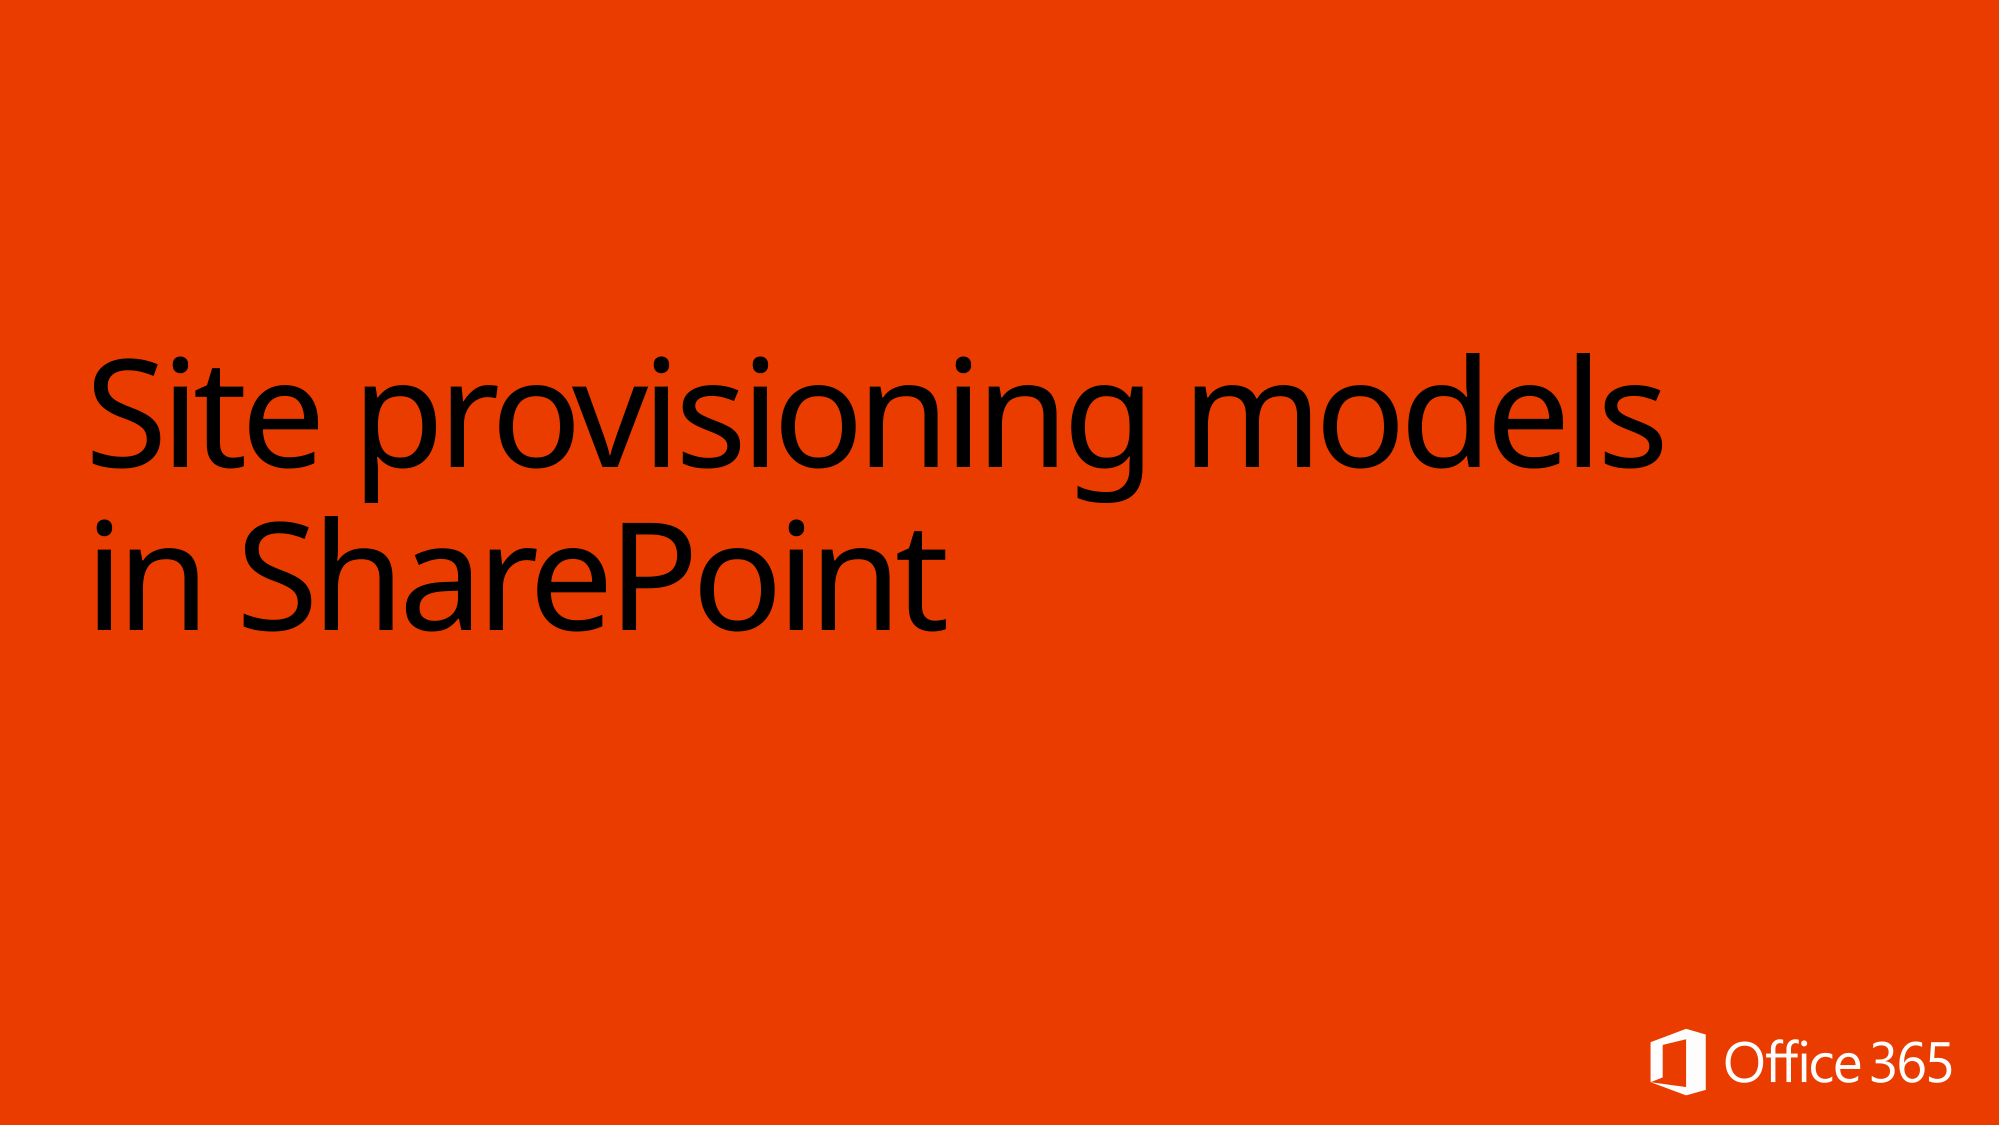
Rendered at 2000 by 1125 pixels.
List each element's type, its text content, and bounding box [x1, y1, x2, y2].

title Site provisioning models in SharePoint [85, 462, 1914, 663]
picture [1622, 1000, 1978, 1124]
